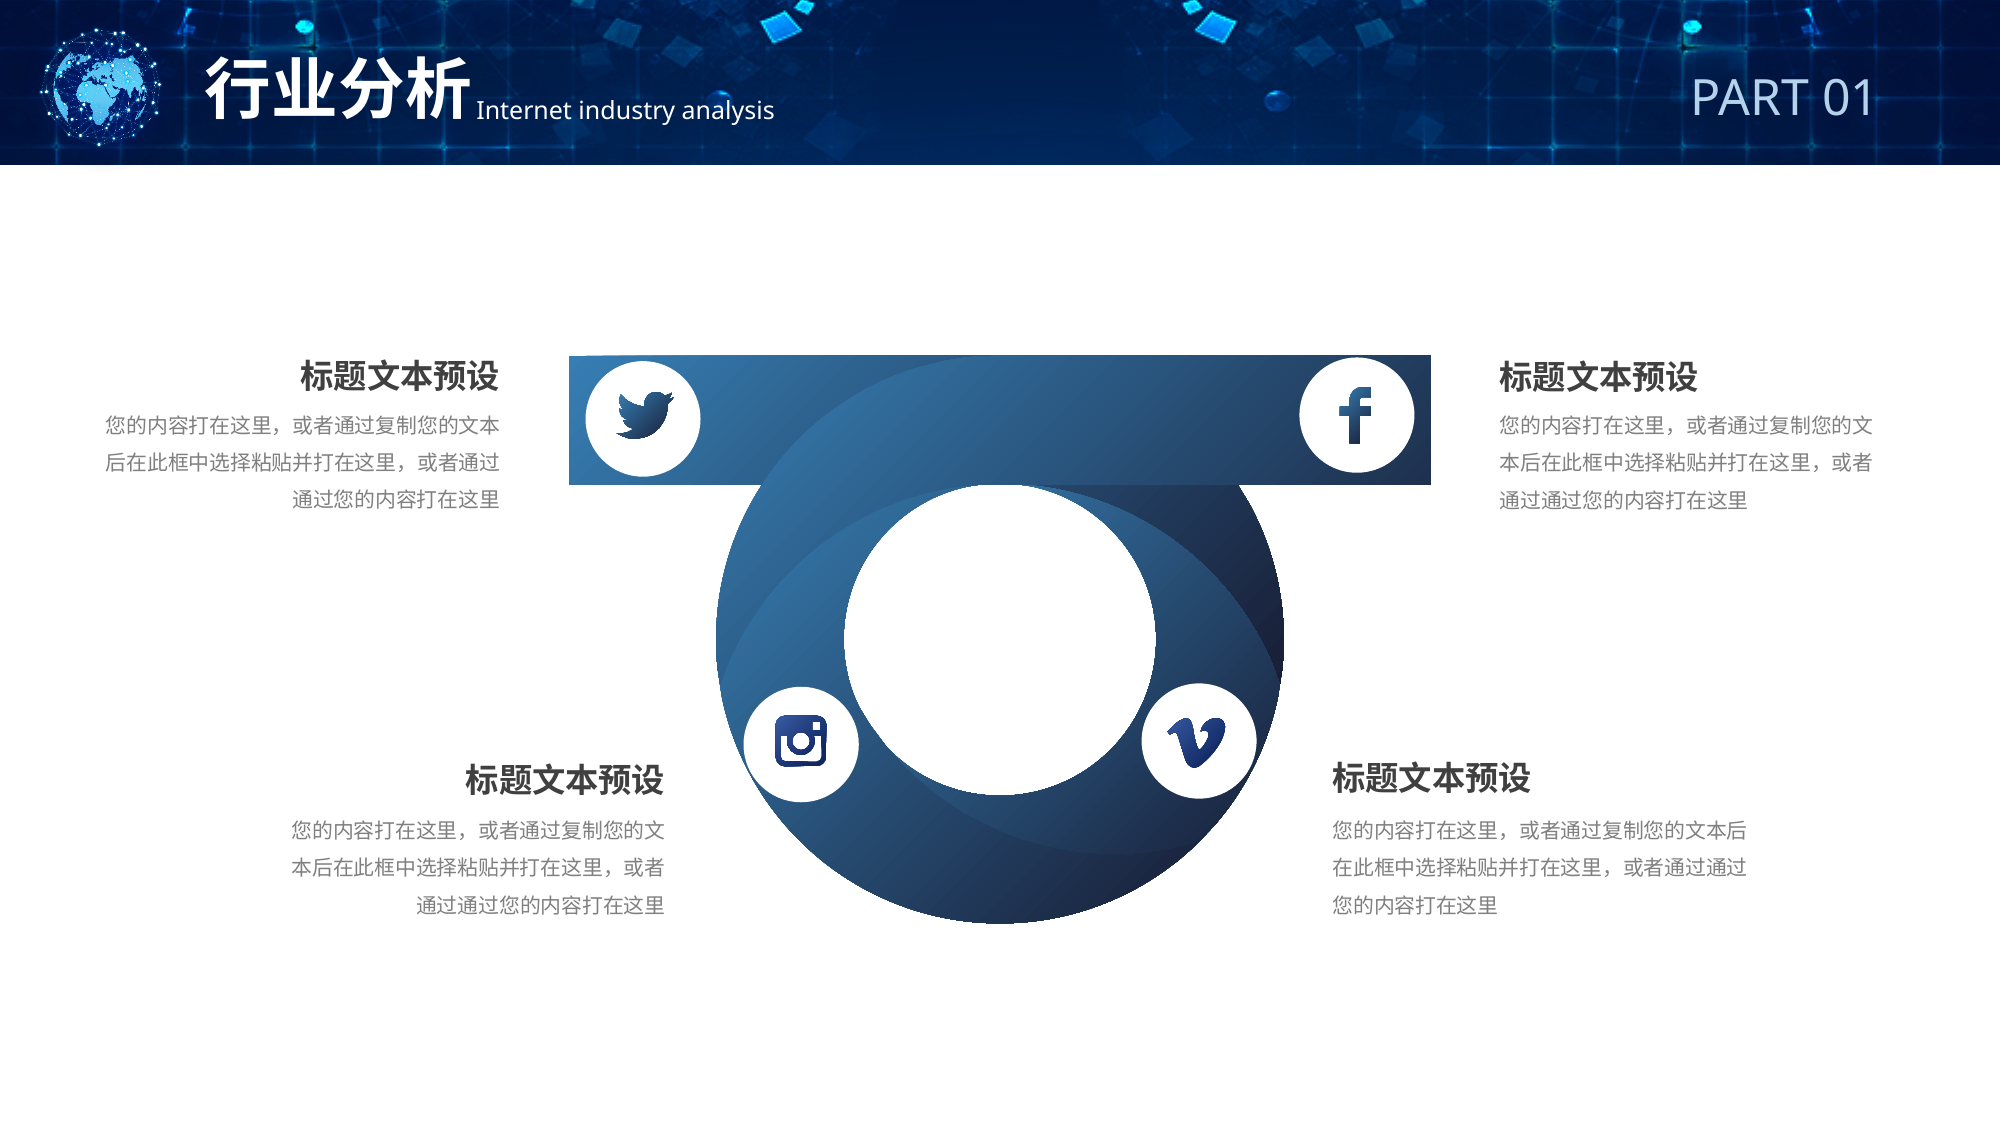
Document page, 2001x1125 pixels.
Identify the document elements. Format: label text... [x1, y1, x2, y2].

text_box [0, 355, 516, 505]
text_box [568, 355, 1431, 924]
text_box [191, 39, 772, 136]
picture [0, 0, 2000, 173]
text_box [1431, 757, 1805, 910]
text_box PART 01 [1675, 57, 1895, 133]
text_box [131, 759, 568, 910]
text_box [1483, 356, 2000, 505]
